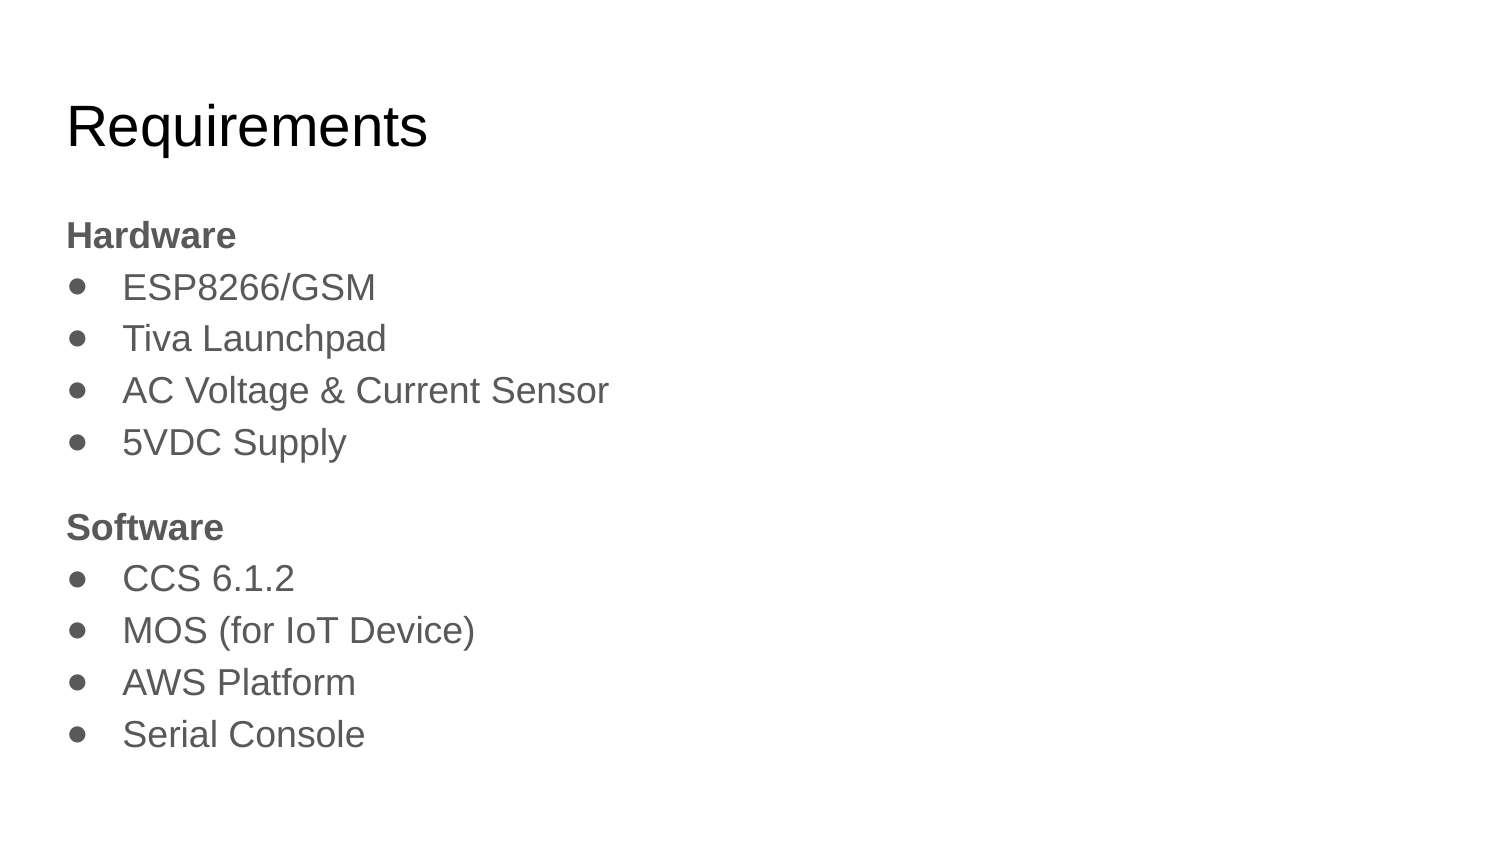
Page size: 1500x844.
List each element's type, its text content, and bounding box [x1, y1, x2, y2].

list Hardware ESP8266/GSM Tiva Launchpad AC Voltage & Current Sensor 5VDC Supply Software CCS 6.1.2 MOS (for IoT Device) AWS Platform Serial Console [51, 189, 1449, 750]
title Requirements [51, 72, 1449, 167]
